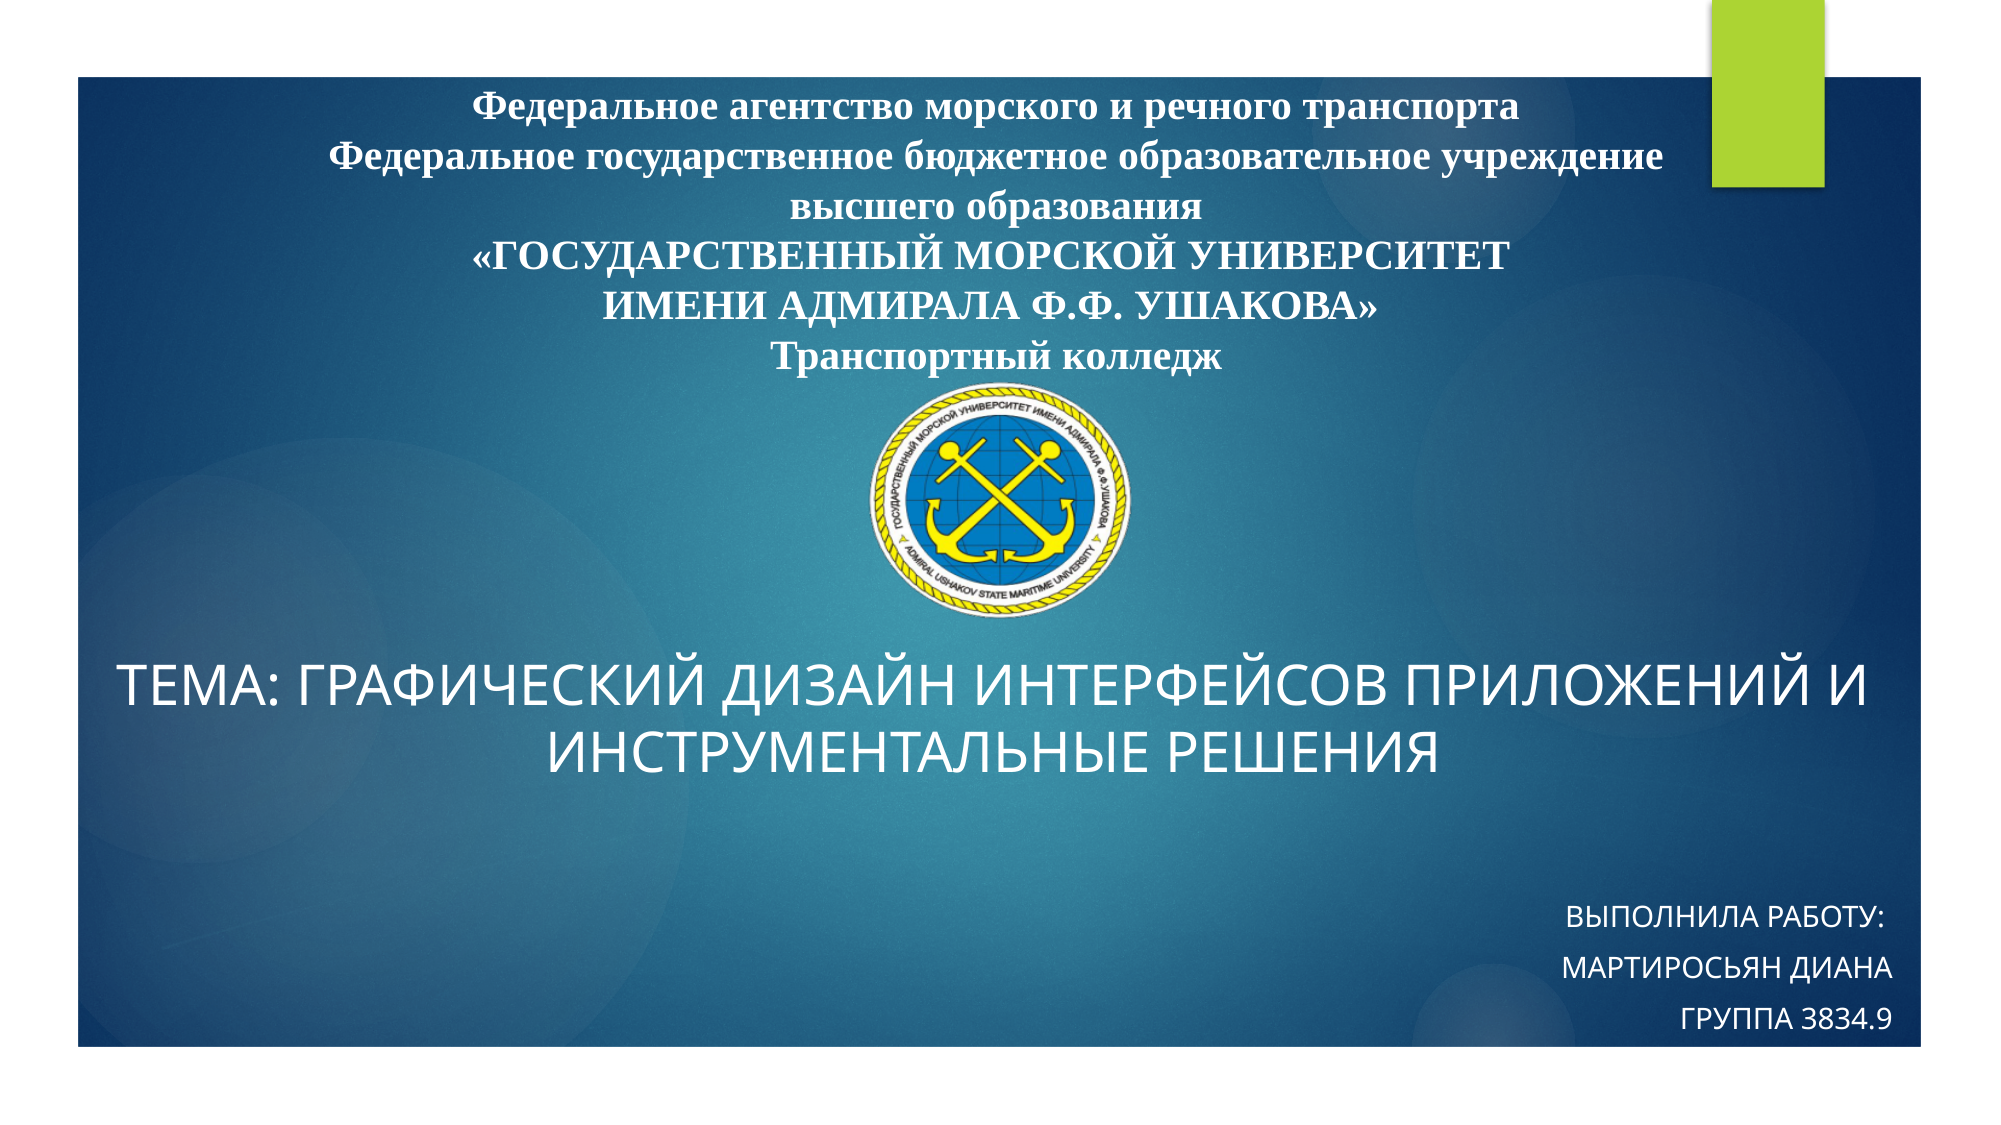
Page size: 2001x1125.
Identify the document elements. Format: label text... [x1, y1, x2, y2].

picture [864, 377, 1136, 624]
subtitle Тема: Графический дизайн интерфейсов приложений и инструментальные решения Выполнила работу: Мартиросьян Диана Группа 3834.9 [78, 641, 1908, 1045]
title Федеральное агентство морского и речного транспорта Федеральное государственное бюджетное образовательное учреждение высшего образования «ГОСУДАРСТВЕННЫЙ МОРСКОЙ УНИВЕРСИТЕТ ИМЕНИ АДМИРАЛА Ф.Ф. УШАКОВА» Транспортный колледж [276, 46, 1724, 536]
